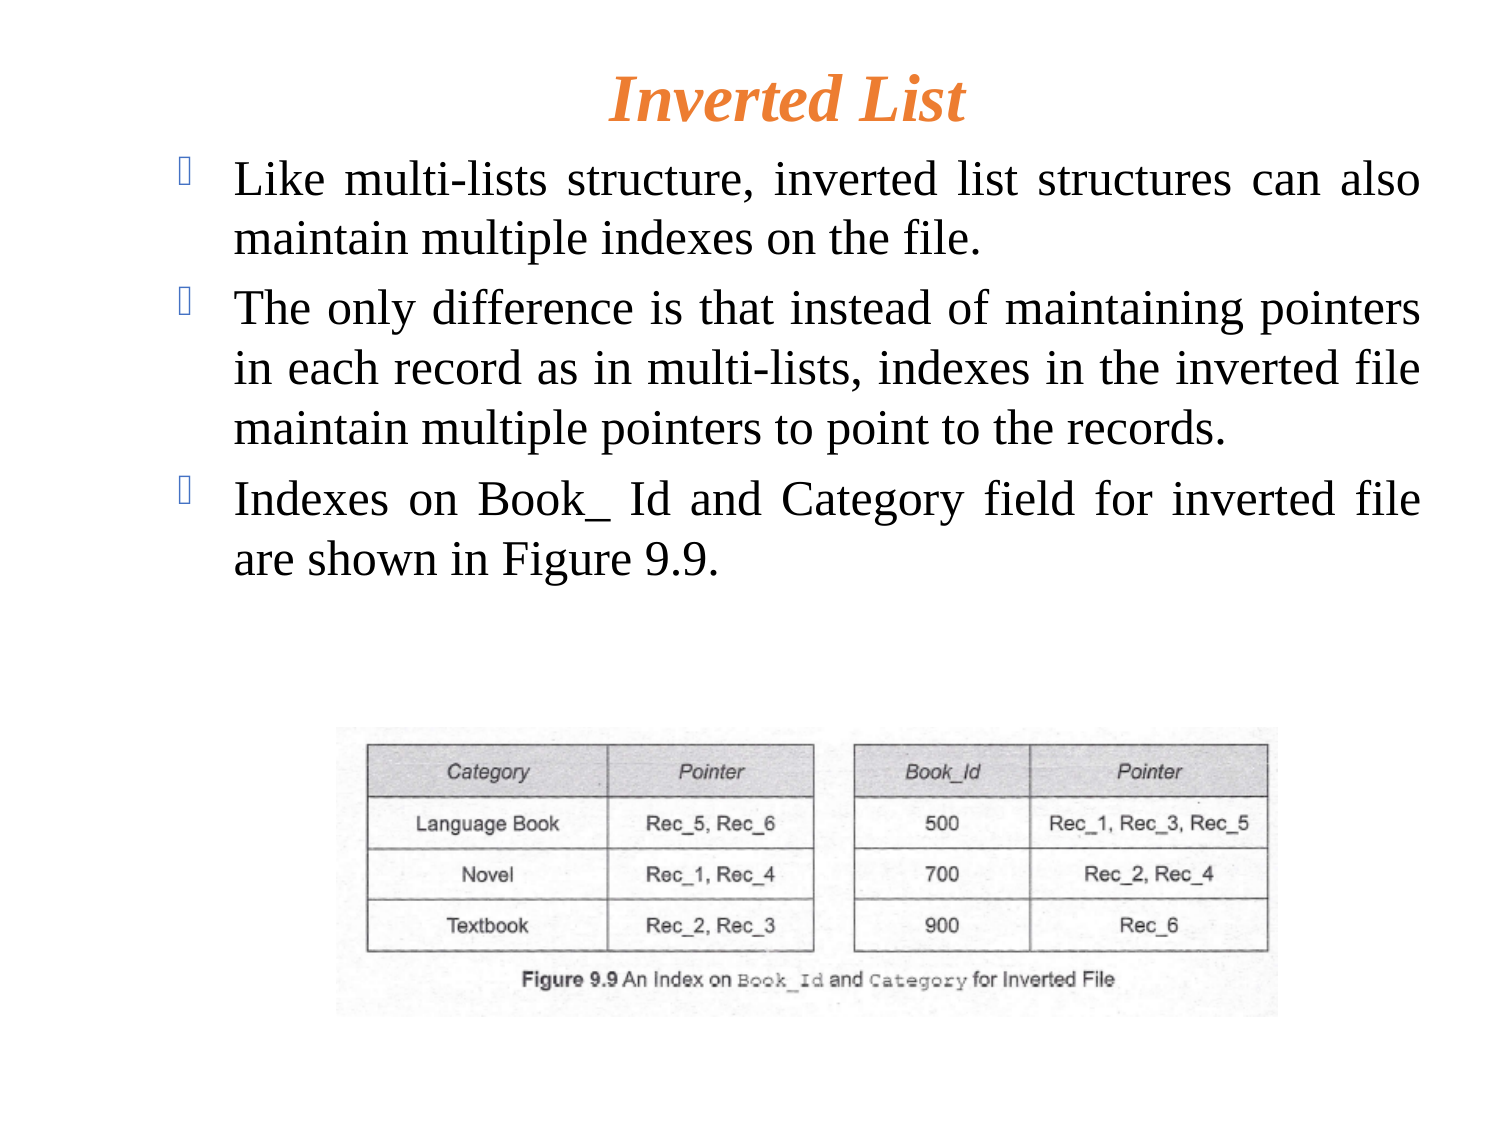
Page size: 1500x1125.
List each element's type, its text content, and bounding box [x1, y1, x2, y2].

title Inverted List [150, 45, 1425, 150]
picture [336, 727, 1278, 1018]
list Like multi-lists structure, inverted list structures can also maintain multiple indexes on the file. The only difference is that instead of maintaining pointers in each record as in multi-lists, indexes in the inverted file maintain multiple pointers to point to the records. Indexes on Book_ Id and Category field for inverted file are shown in Figure 9.9. [162, 137, 1438, 888]
